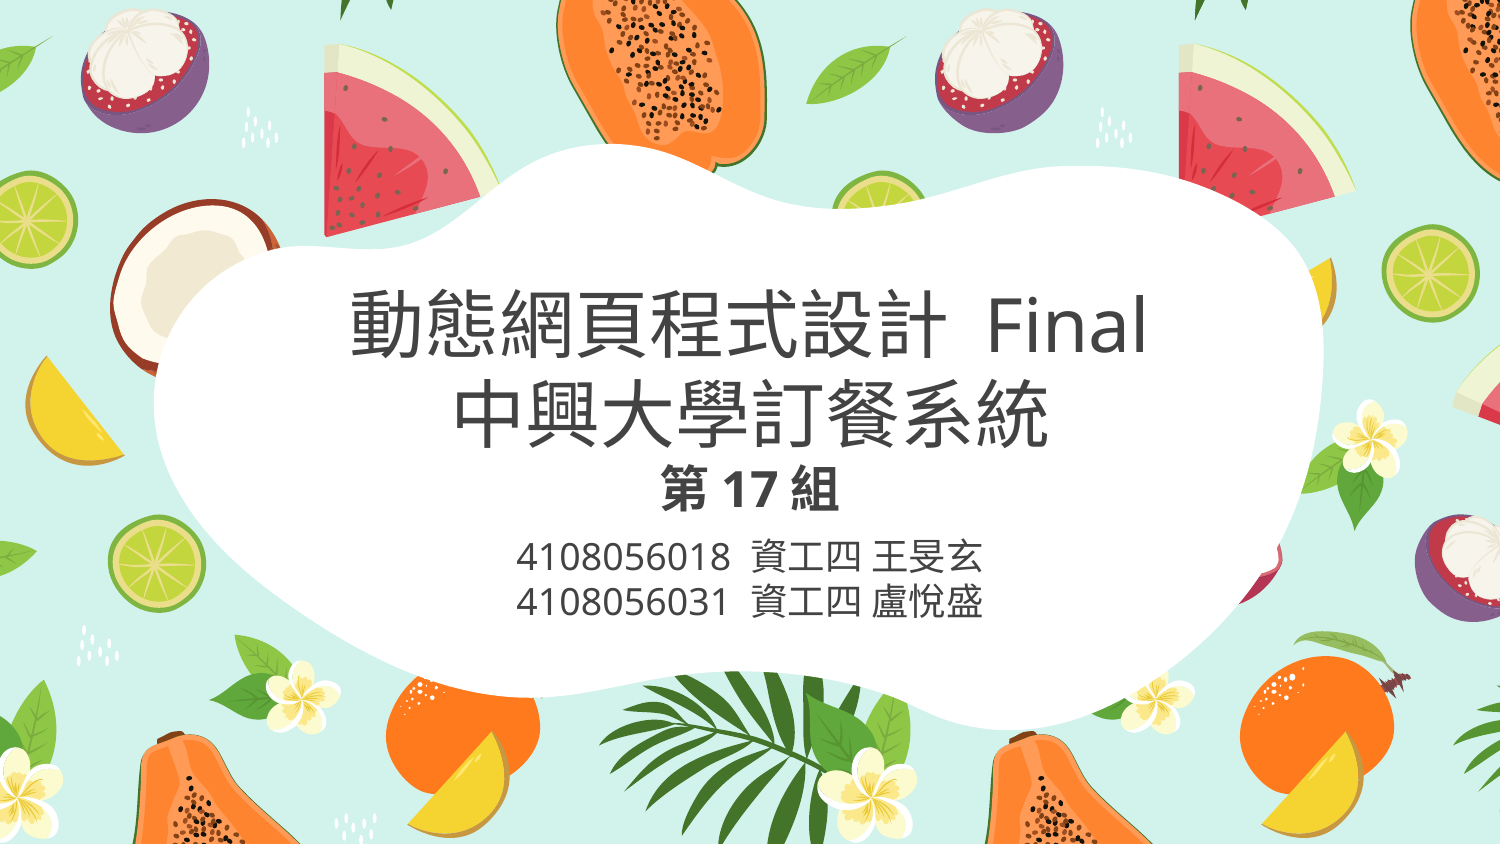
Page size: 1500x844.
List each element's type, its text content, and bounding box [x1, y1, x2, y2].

title 動態網頁程式設計 Final 中興大學訂餐系統 第17組 [118, 228, 1382, 529]
subtitle 4108056018 資工四 王旻玄 4108056031 資工四 盧悅盛 [118, 529, 1382, 673]
